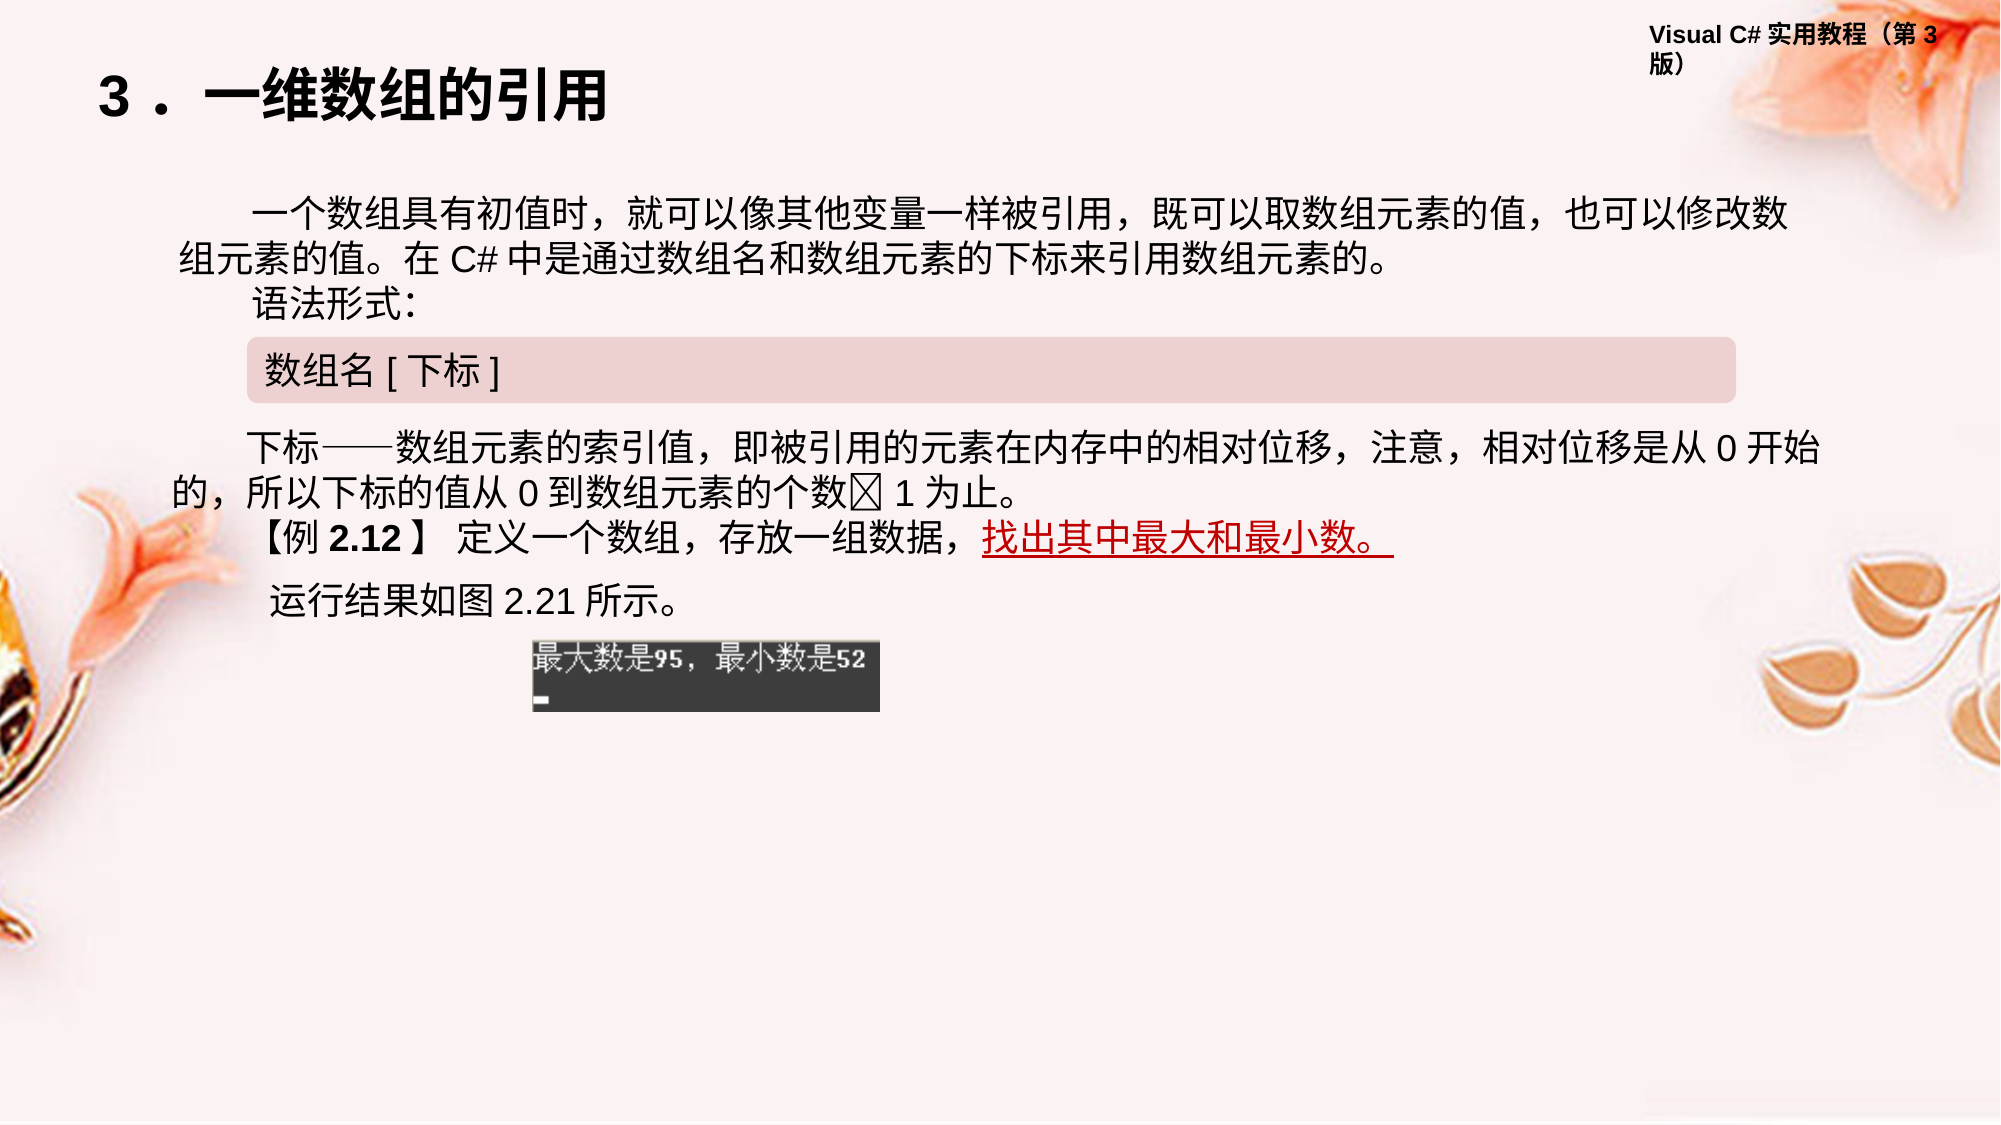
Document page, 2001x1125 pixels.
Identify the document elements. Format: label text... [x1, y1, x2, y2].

text_box 3．一维数组的引用 [83, 58, 773, 136]
picture [0, 0, 2001, 1125]
text_box 运行结果如图2.21所示。 [254, 569, 713, 630]
text_box 一个数组具有初值时，就可以像其他变量一样被引用，既可以取数组元素的值，也可以修改数组元素的值。在C#中是通过数组名和数组元素的下标来引用数组元素的。 语法形式： [163, 183, 1820, 333]
text_box 数组名[下标] [247, 336, 1737, 404]
text_box 下标——数组元素的索引值，即被引用的元素在内存中的相对位移，注意，相对位移是从0开始的，所以下标的值从0到数组元素的个数1为止。 【例2.12】 定义一个数组，存放一组数据，找出其中最大和最小数。 [156, 416, 1842, 576]
